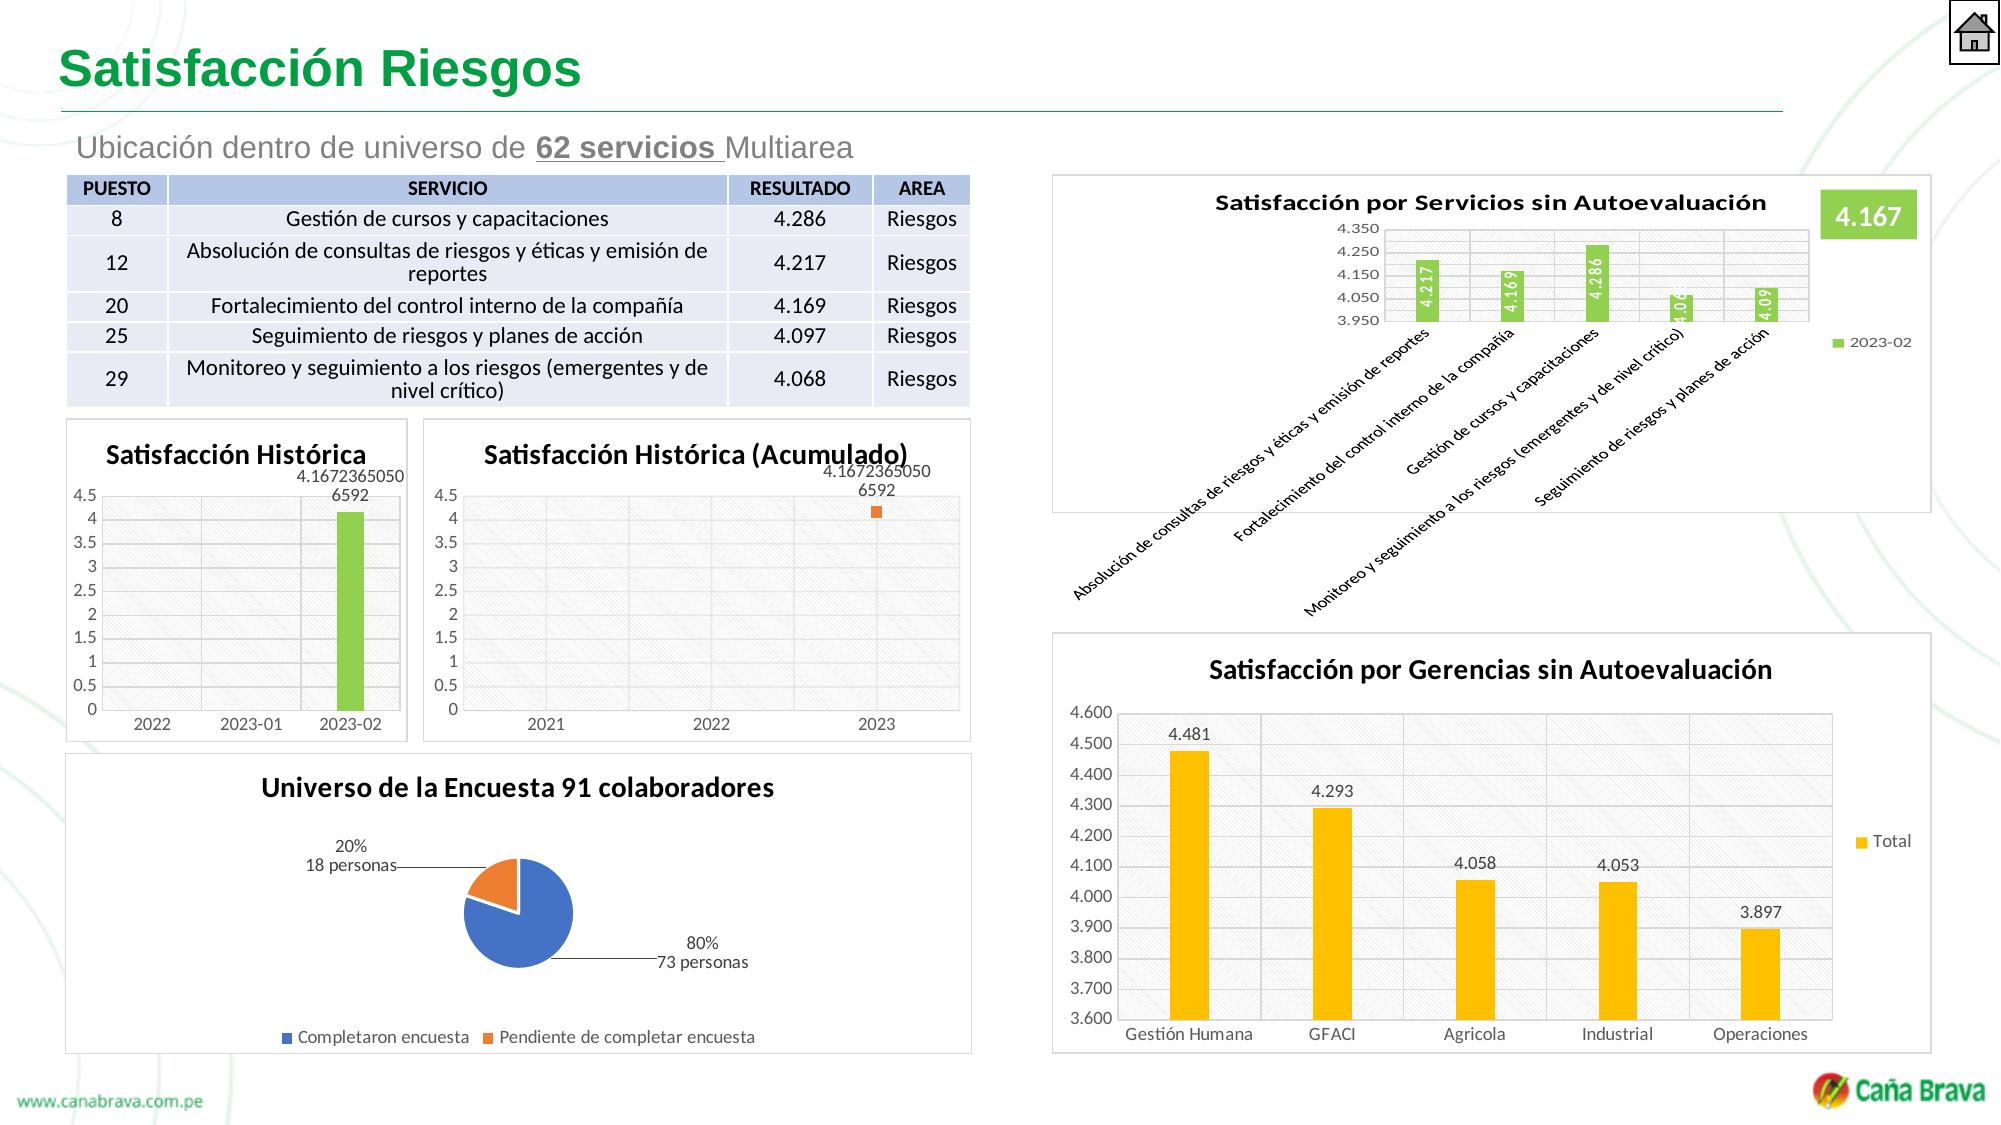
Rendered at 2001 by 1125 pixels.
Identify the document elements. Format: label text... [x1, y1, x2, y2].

table_cell Fortalecimiento del control interno de la compañía [169, 293, 727, 321]
text_box [1949, 0, 2000, 65]
chart [65, 418, 408, 743]
chart [422, 418, 972, 743]
table_cell 4.068 [729, 353, 872, 407]
table_cell 4.097 [729, 323, 872, 351]
table_cell 4.217 [729, 236, 872, 291]
table_cell 4.169 [729, 293, 872, 321]
table_cell 12 [67, 236, 167, 291]
table_cell Monitoreo y seguimiento a los riesgos (emergentes y de nivel crítico) [169, 353, 727, 407]
table_cell 20 [67, 293, 167, 321]
table_cell Riesgos [874, 353, 970, 407]
table_header SERVICIO [169, 175, 727, 205]
table_header PUESTO [67, 175, 167, 205]
chart [1051, 632, 1932, 1054]
table_cell 8 [67, 206, 167, 235]
text_box Satisfacción Riesgos [44, 36, 1784, 103]
table_cell Riesgos [874, 293, 970, 321]
table_cell Gestión de cursos y capacitaciones [169, 206, 727, 235]
table_header AREA [874, 175, 970, 205]
table_cell Riesgos [874, 236, 970, 291]
picture [0, 0, 2001, 1125]
table_cell Seguimiento de riesgos y planes de acción [169, 323, 727, 351]
text_box Ubicación dentro de universo de 62 servicios Multiarea [60, 130, 878, 167]
table_header RESULTADO [729, 175, 872, 205]
table_cell 29 [67, 353, 167, 407]
table_cell 25 [67, 323, 167, 351]
chart [1051, 174, 1932, 620]
table_cell 4.286 [729, 206, 872, 235]
table_cell Absolución de consultas de riesgos y éticas y emisión de reportes [169, 236, 727, 291]
table_cell Riesgos [874, 323, 970, 351]
chart [65, 752, 972, 1054]
table_cell Riesgos [874, 206, 970, 235]
